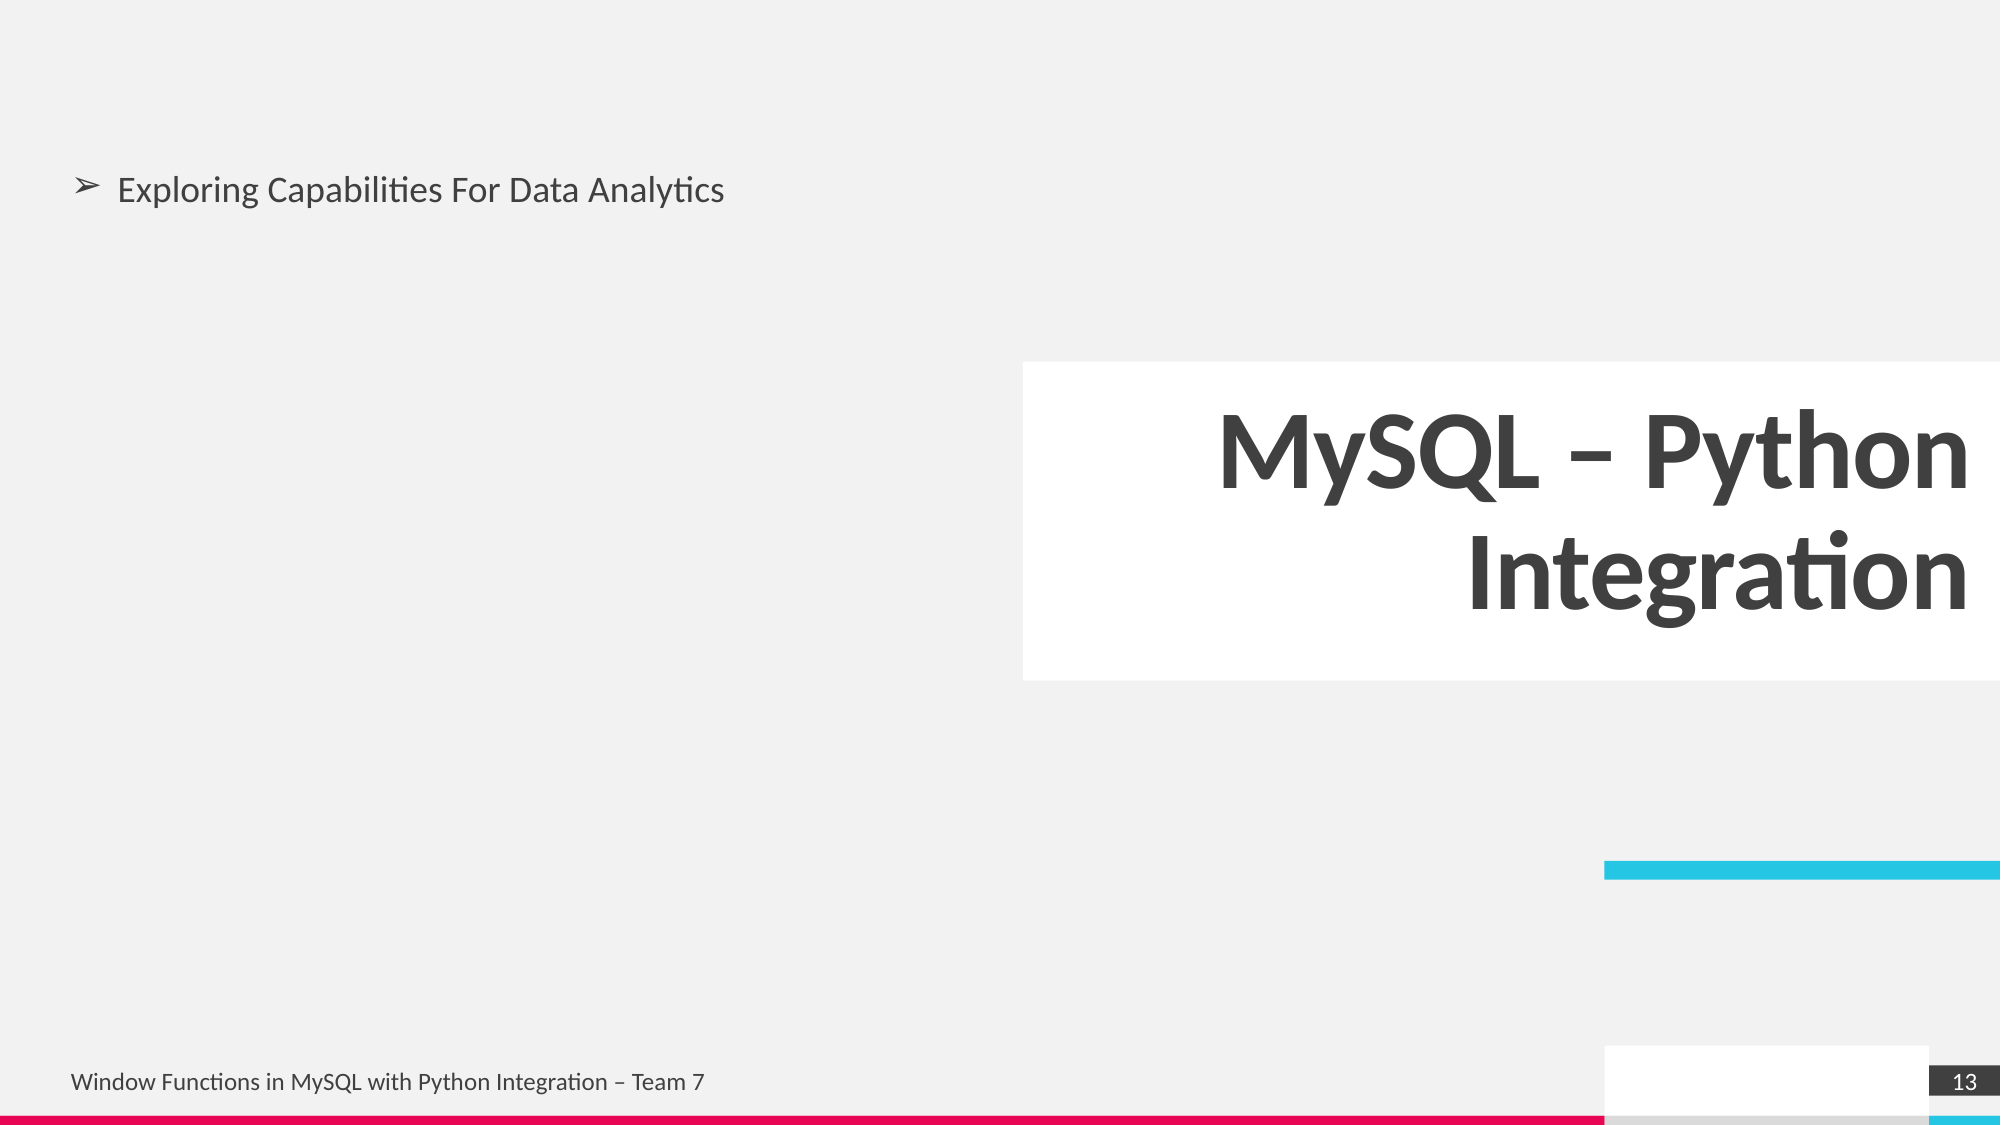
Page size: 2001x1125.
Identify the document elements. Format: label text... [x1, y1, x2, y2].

slide_number 13 [1929, 1065, 2000, 1096]
list Exploring Capabilities For Data Analytics [70, 170, 1930, 1016]
title MySQL – Python Integration [1930, 361, 2000, 681]
text_box Window Functions in MySQL with Python Integration – Team 7 [70, 1067, 1000, 1094]
